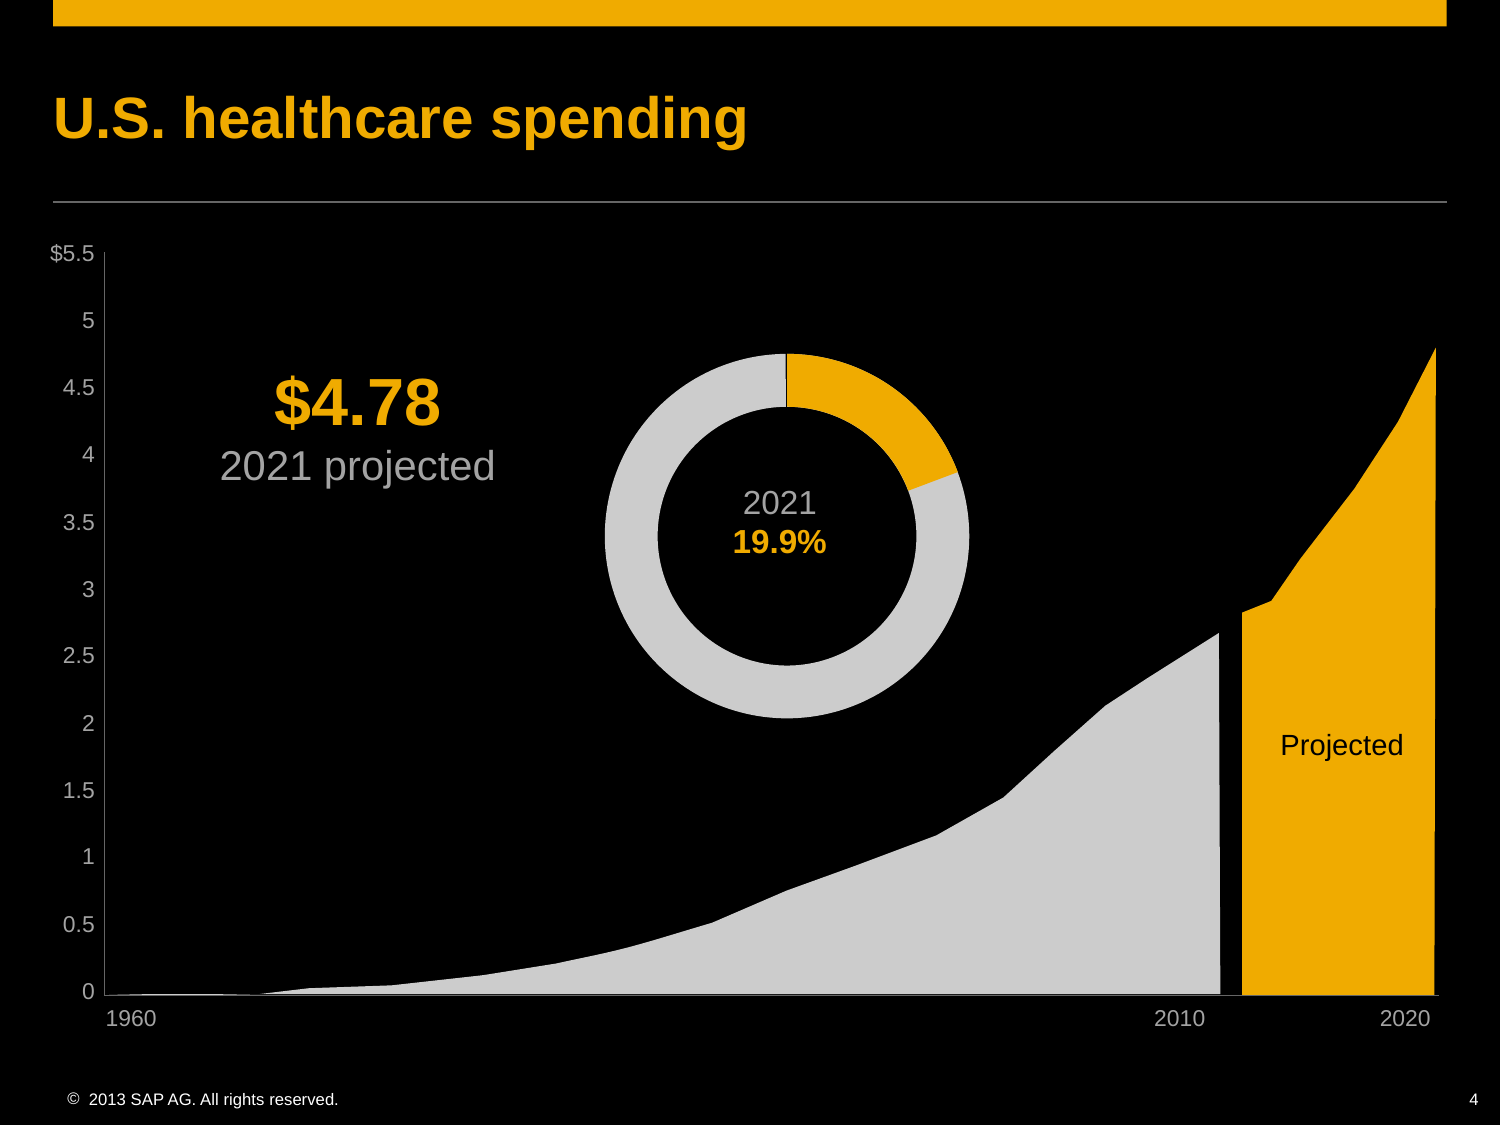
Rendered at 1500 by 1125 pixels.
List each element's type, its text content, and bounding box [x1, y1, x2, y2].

text_box Projected [1265, 718, 1419, 769]
text_box [1034, 632, 1220, 873]
text_box $5.5 5 4.5 4 3.5 3 2.5 2 1.5 1 0.5 0 [35, 231, 110, 1012]
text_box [604, 353, 970, 719]
text_box 2020 [1364, 996, 1446, 1039]
text_box [1242, 347, 1436, 992]
text_box 2010 [1139, 996, 1220, 1039]
text_box 1960 [90, 996, 172, 1039]
title U.S. healthcare spending [53, 53, 1447, 178]
text_box $4.78 2021 projected [283, 351, 512, 479]
text_box [110, 255, 1439, 996]
